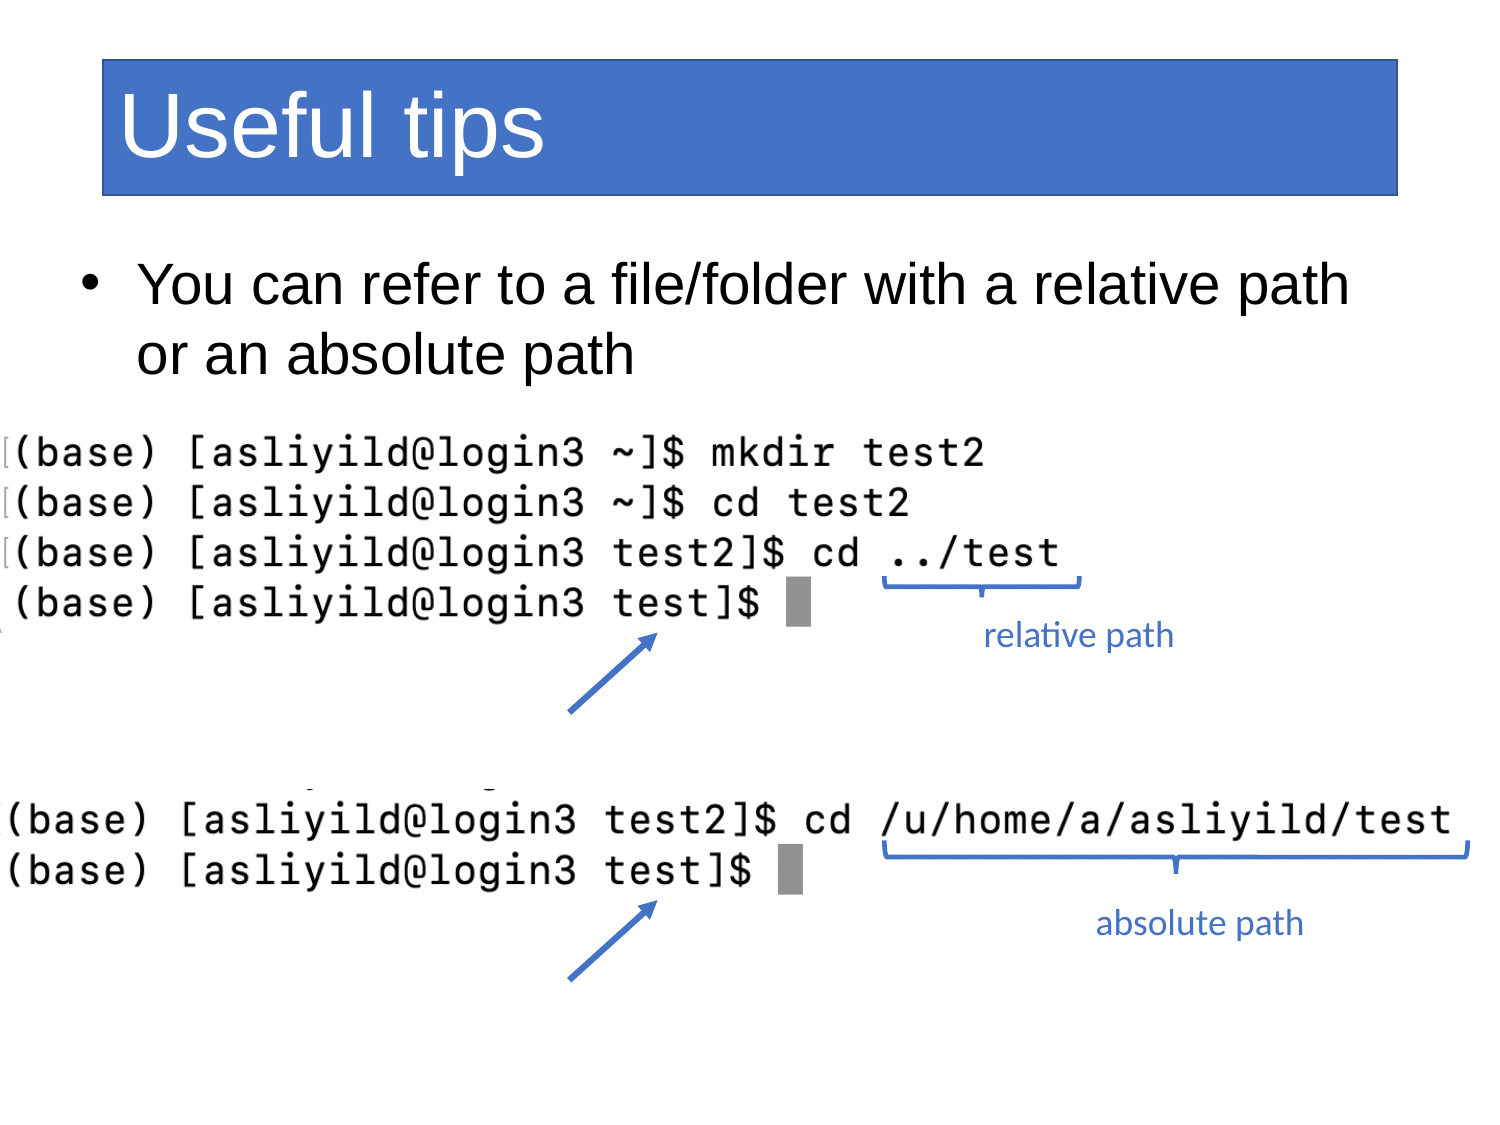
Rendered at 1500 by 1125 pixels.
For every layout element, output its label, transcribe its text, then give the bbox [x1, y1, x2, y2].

text_box relative path [968, 602, 1190, 662]
text_box Useful tips [102, 59, 1398, 196]
picture [0, 425, 1103, 633]
text_box absolute path [1080, 901, 1320, 951]
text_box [569, 900, 658, 981]
picture [0, 789, 1468, 901]
text_box You can refer to a file/folder with a relative path or an absolute path [63, 166, 1397, 466]
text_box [569, 632, 658, 713]
